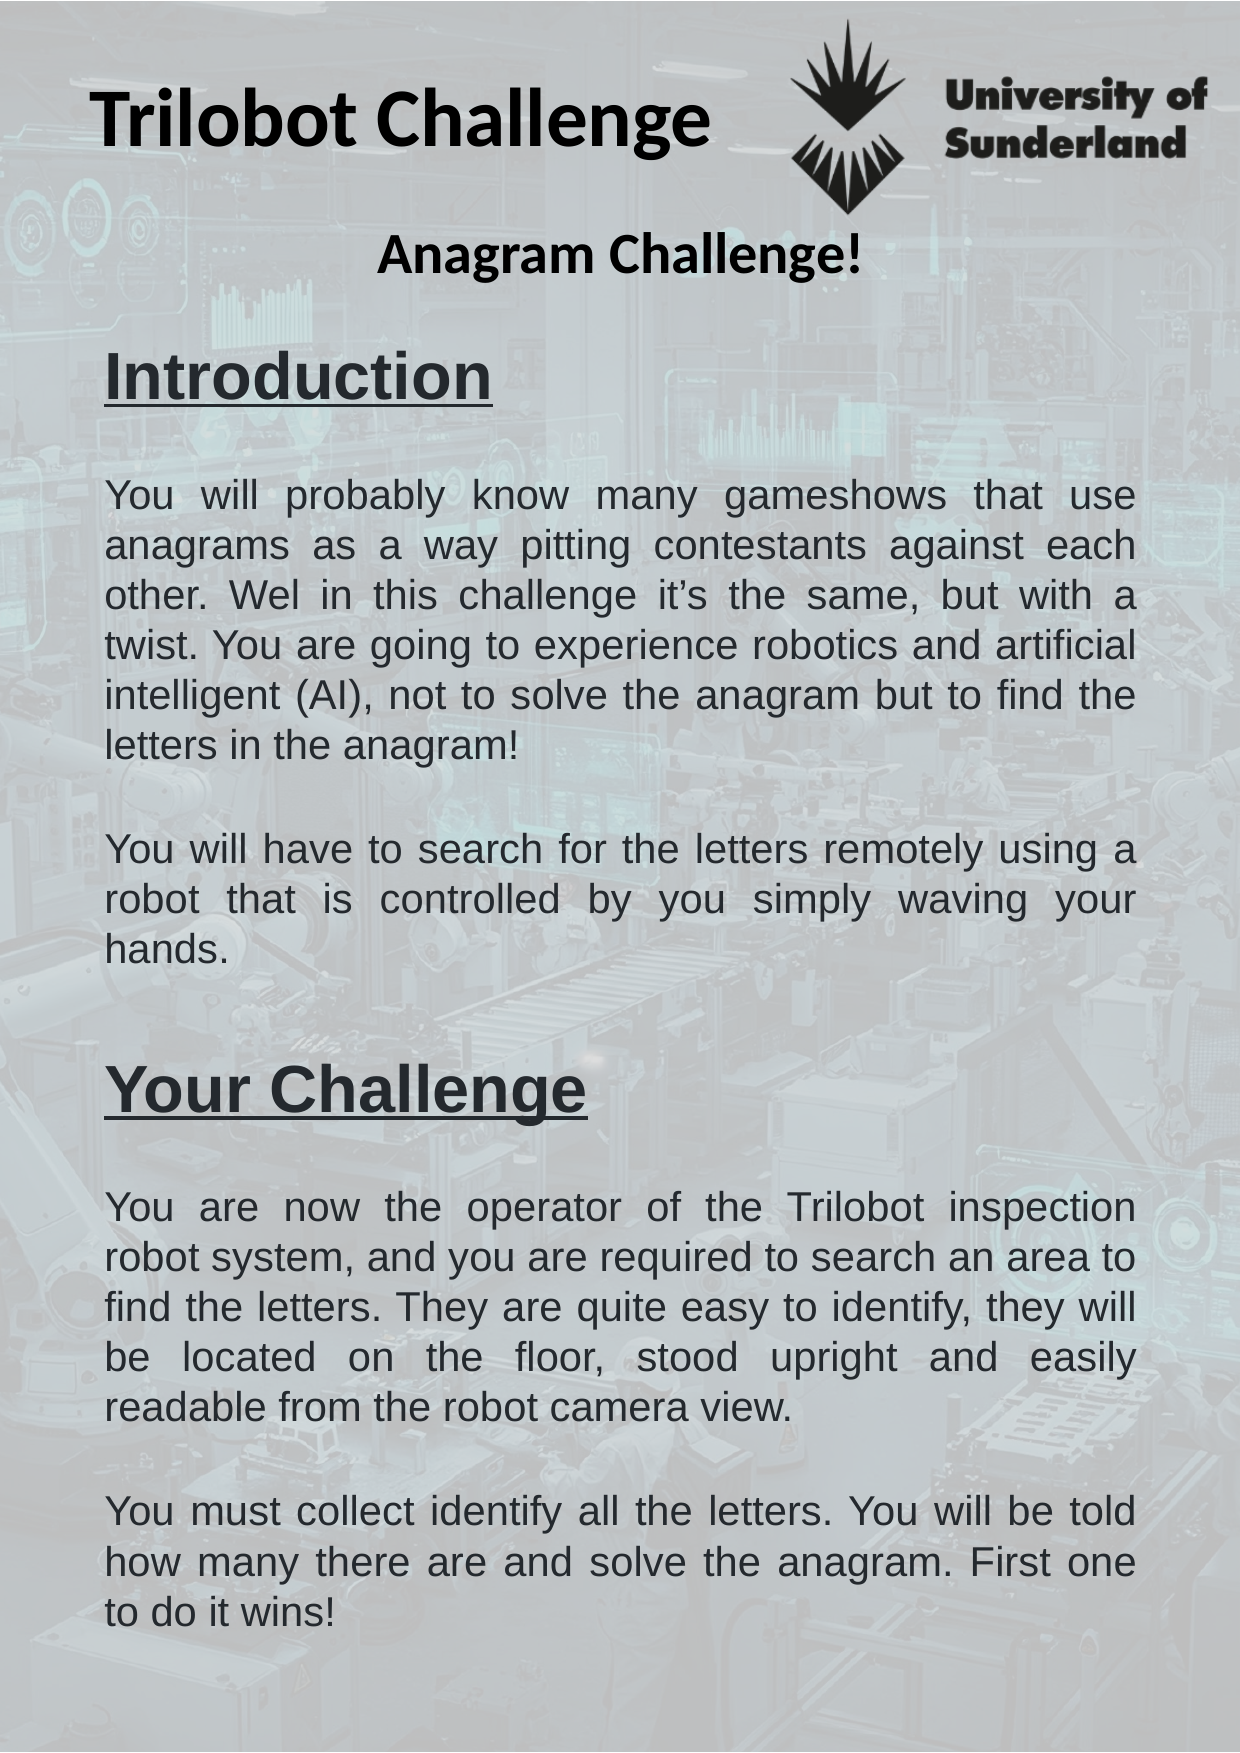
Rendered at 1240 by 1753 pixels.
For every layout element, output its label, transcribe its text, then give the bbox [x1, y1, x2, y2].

text_box Anagram Challenge! [0, 213, 1240, 286]
picture [782, 13, 1216, 213]
text_box Your Challenge You are now the operator of the Trilobot inspection robot system, and you are required to search an area to find the letters. They are quite easy to identify, they will be located on the floor, stood upright and easily readable from the robot camera view. You must collect identify all the letters. You will be told how many there are and solve the anagram. First one to do it wins! [87, 1038, 1153, 1642]
text_box Introduction You will probably know many gameshows that use anagrams as a way pitting contestants against each other. Wel in this challenge it’s the same, but with a twist. You are going to experience robotics and artificial intelligent (AI), not to solve the anagram but to find the letters in the anagram! You will have to search for the letters remotely using a robot that is controlled by you simply waving your hands. [87, 326, 1153, 980]
text_box Trilobot Challenge [0, 61, 801, 163]
